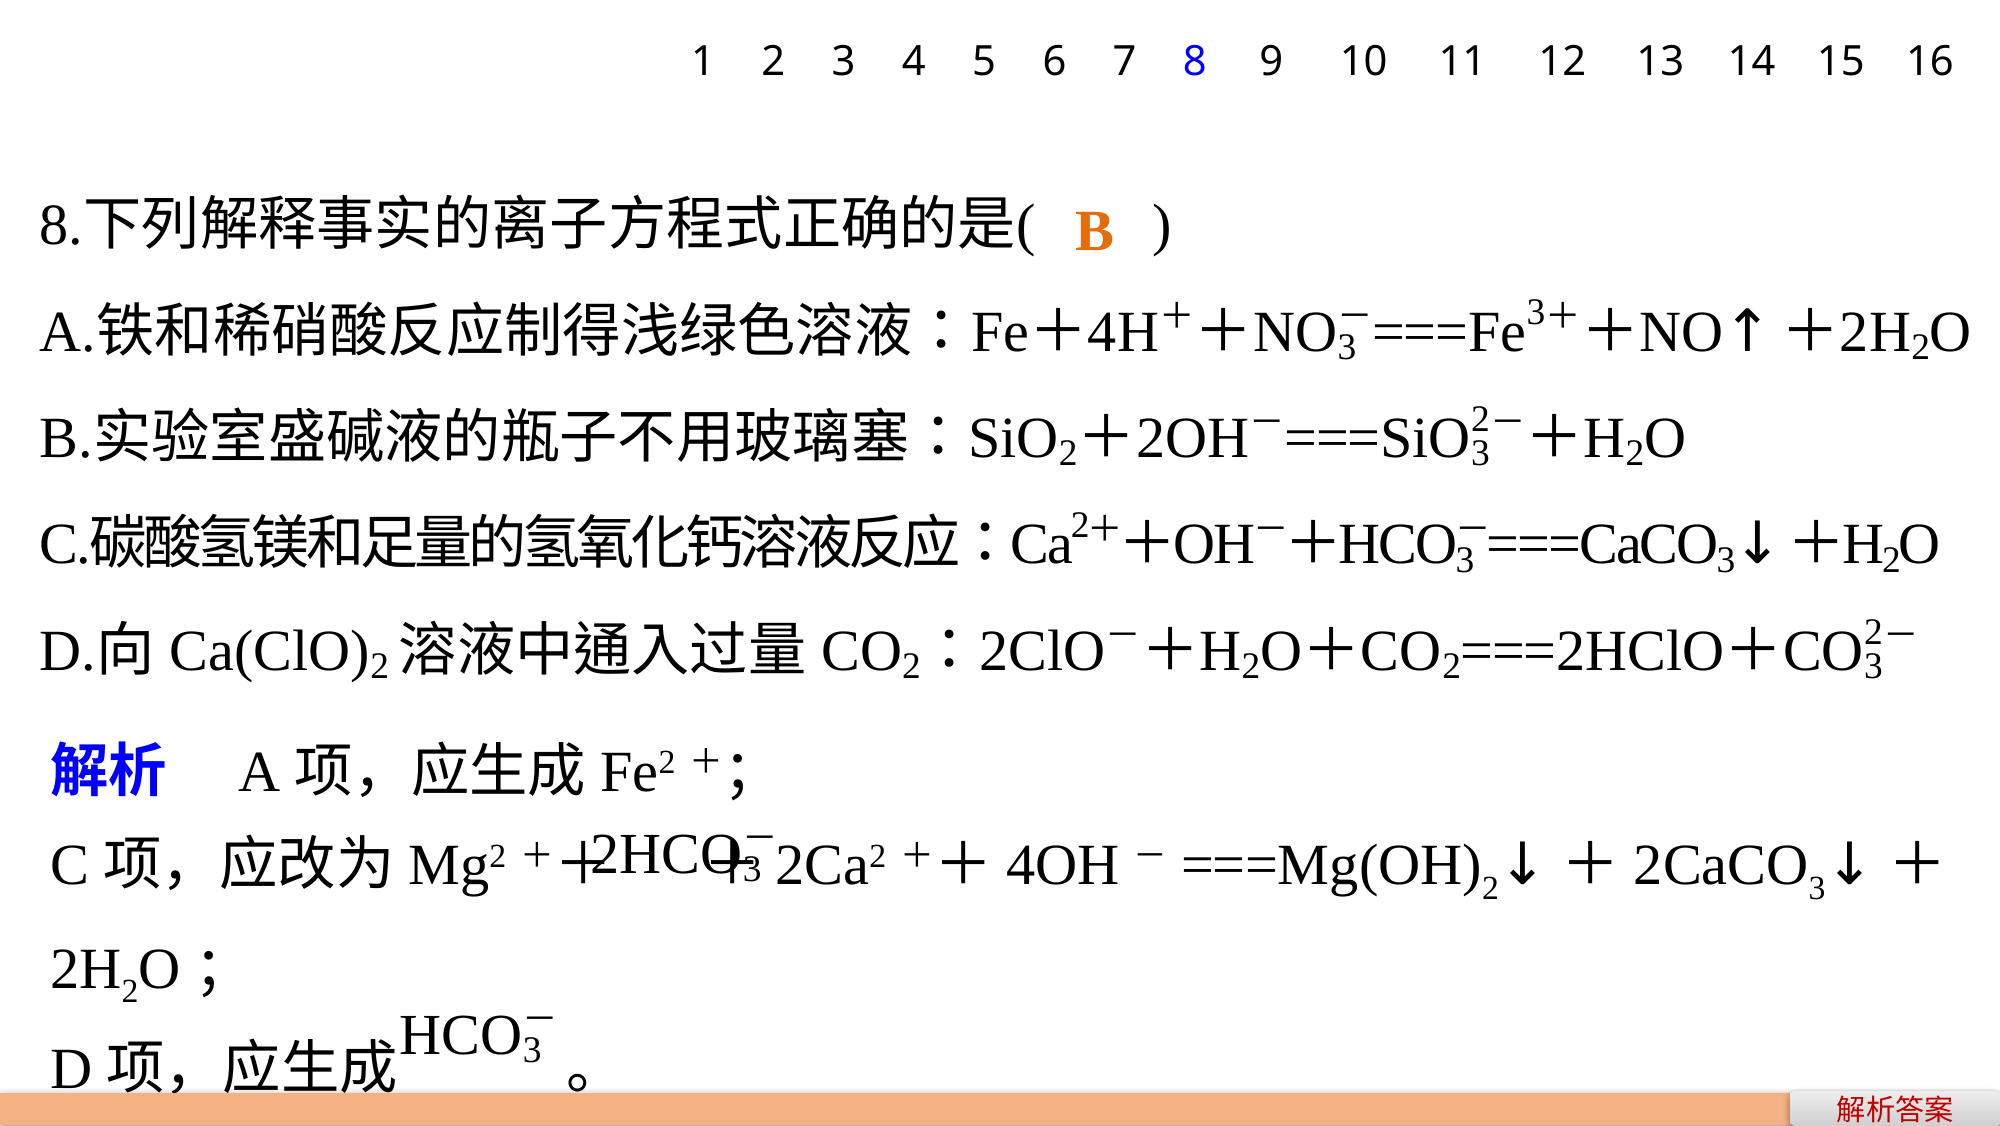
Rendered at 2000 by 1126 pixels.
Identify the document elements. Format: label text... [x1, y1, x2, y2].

text_box 解析答案 [1788, 1089, 2000, 1126]
text_box 14 [1712, 11, 1791, 106]
text_box 13 [1619, 11, 1702, 106]
text_box 2 [743, 11, 804, 106]
text_box 5 [954, 11, 1014, 106]
text_box [0, 1092, 1787, 1126]
text_box 6 [1024, 11, 1084, 106]
text_box 解析 A项，应生成Fe2＋； C项，应改为Mg2＋＋ ＋2Ca2＋＋4OH－===Mg(OH)2↓＋2CaCO3↓＋2H2O； D项，应生成 。 [35, 740, 1964, 1091]
text_box 1 [673, 11, 733, 106]
text_box 15 [1801, 11, 1880, 106]
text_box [590, 805, 851, 914]
text_box 7 [1095, 11, 1155, 106]
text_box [399, 986, 660, 1095]
text_box 12 [1516, 11, 1609, 106]
text_box 8 [1165, 11, 1225, 106]
text_box 9 [1235, 11, 1308, 106]
text_box 16 [1890, 11, 1969, 106]
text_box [39, 183, 1979, 734]
text_box 4 [884, 11, 944, 106]
text_box 10 [1318, 11, 1409, 106]
text_box 3 [814, 11, 874, 106]
text_box 11 [1420, 11, 1506, 106]
